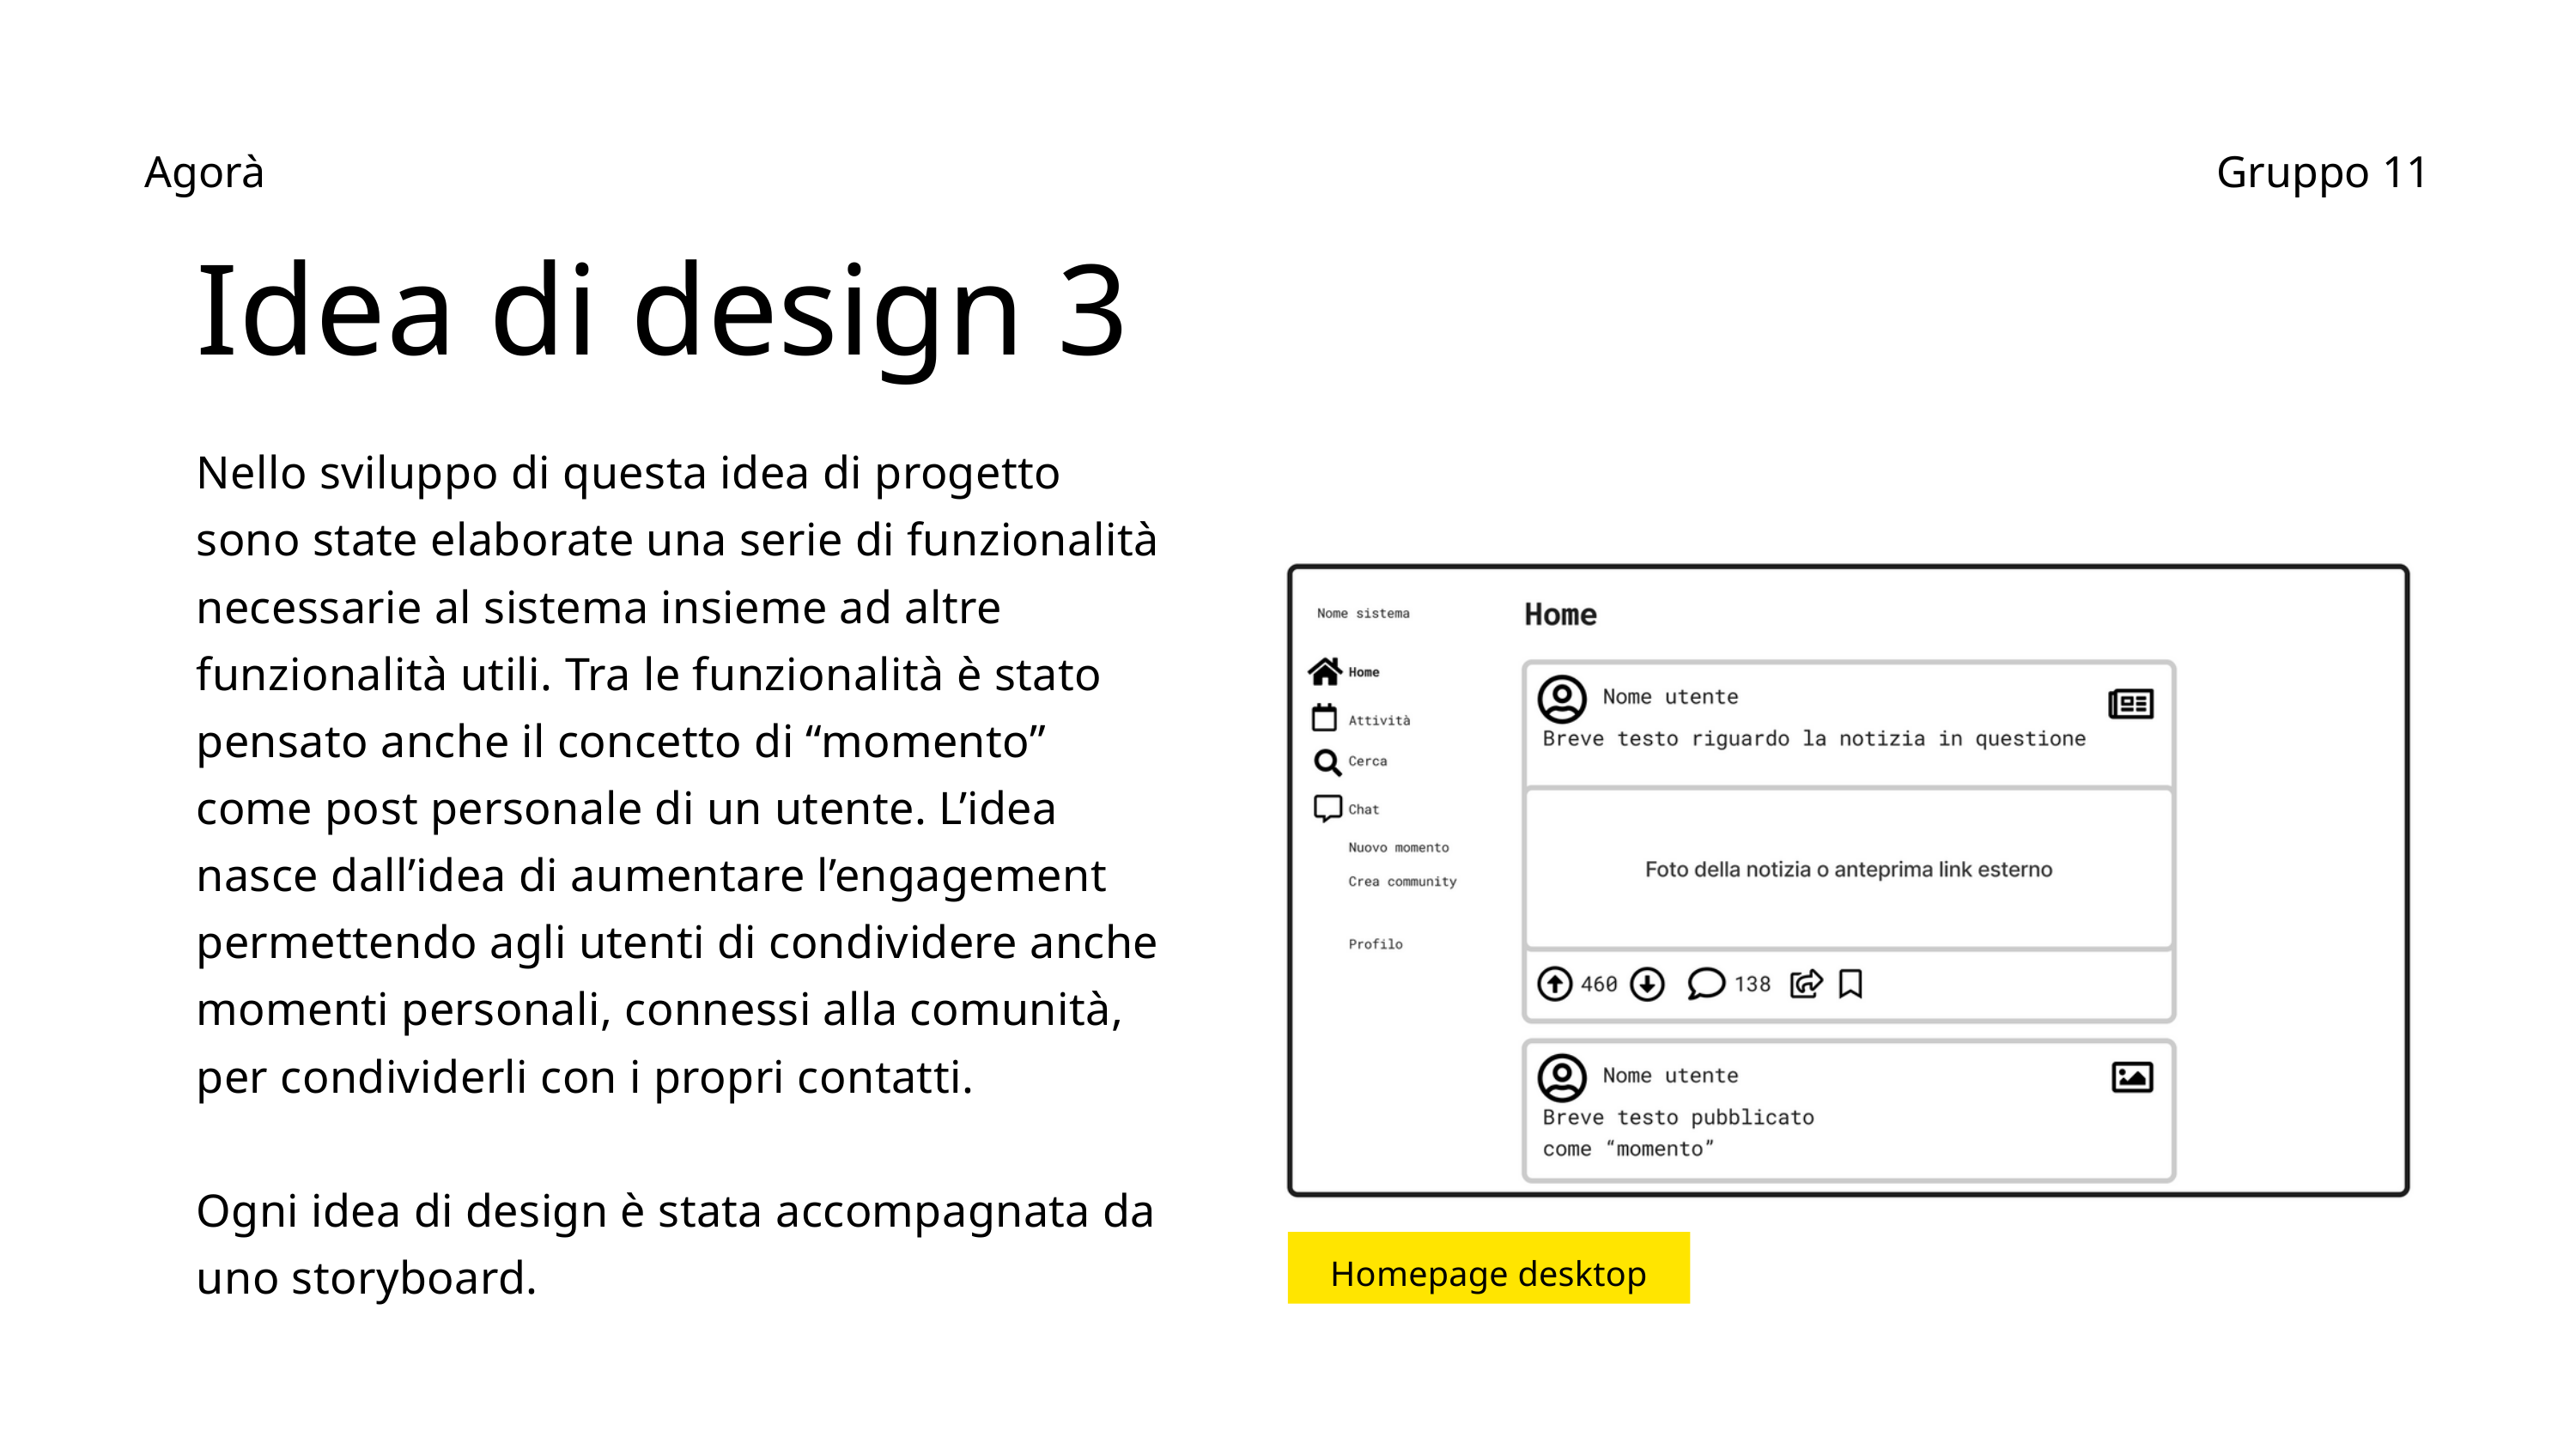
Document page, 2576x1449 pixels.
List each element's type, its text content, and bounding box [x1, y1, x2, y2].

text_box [196, 235, 1173, 1290]
text_box Agorà [144, 144, 699, 197]
text_box Gruppo 11 [1877, 144, 2432, 197]
text_box [1277, 529, 2421, 1232]
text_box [1287, 1231, 1691, 1304]
